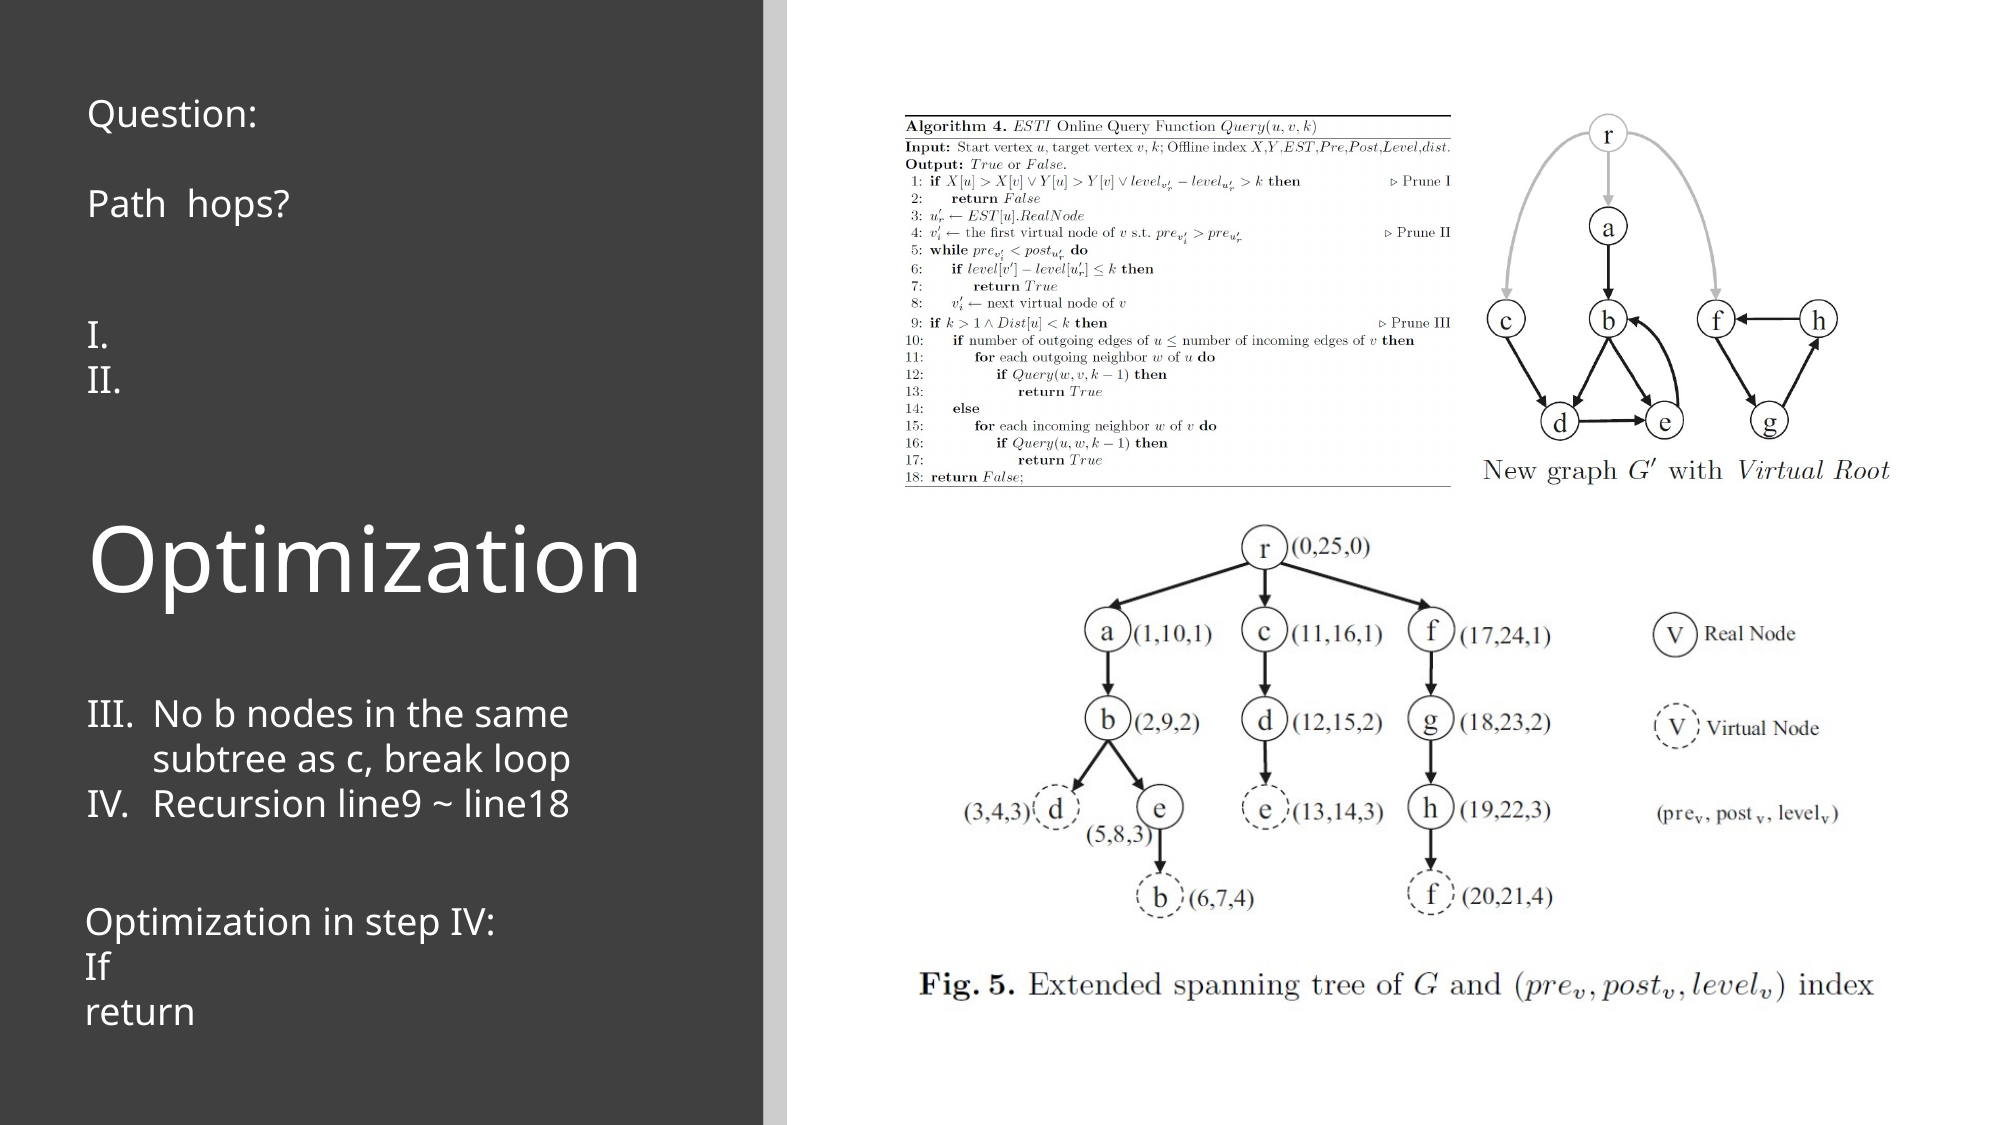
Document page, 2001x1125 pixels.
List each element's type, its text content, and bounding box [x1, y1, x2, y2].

picture [1471, 106, 1895, 496]
picture [895, 506, 1895, 1019]
text_box No b nodes in the same subtree as c, break loop Recursion line9 ~ line18 [72, 682, 655, 833]
title Optimization [72, 442, 692, 683]
picture [895, 106, 1461, 496]
text_box [762, 0, 788, 1125]
text_box [0, 0, 762, 1125]
